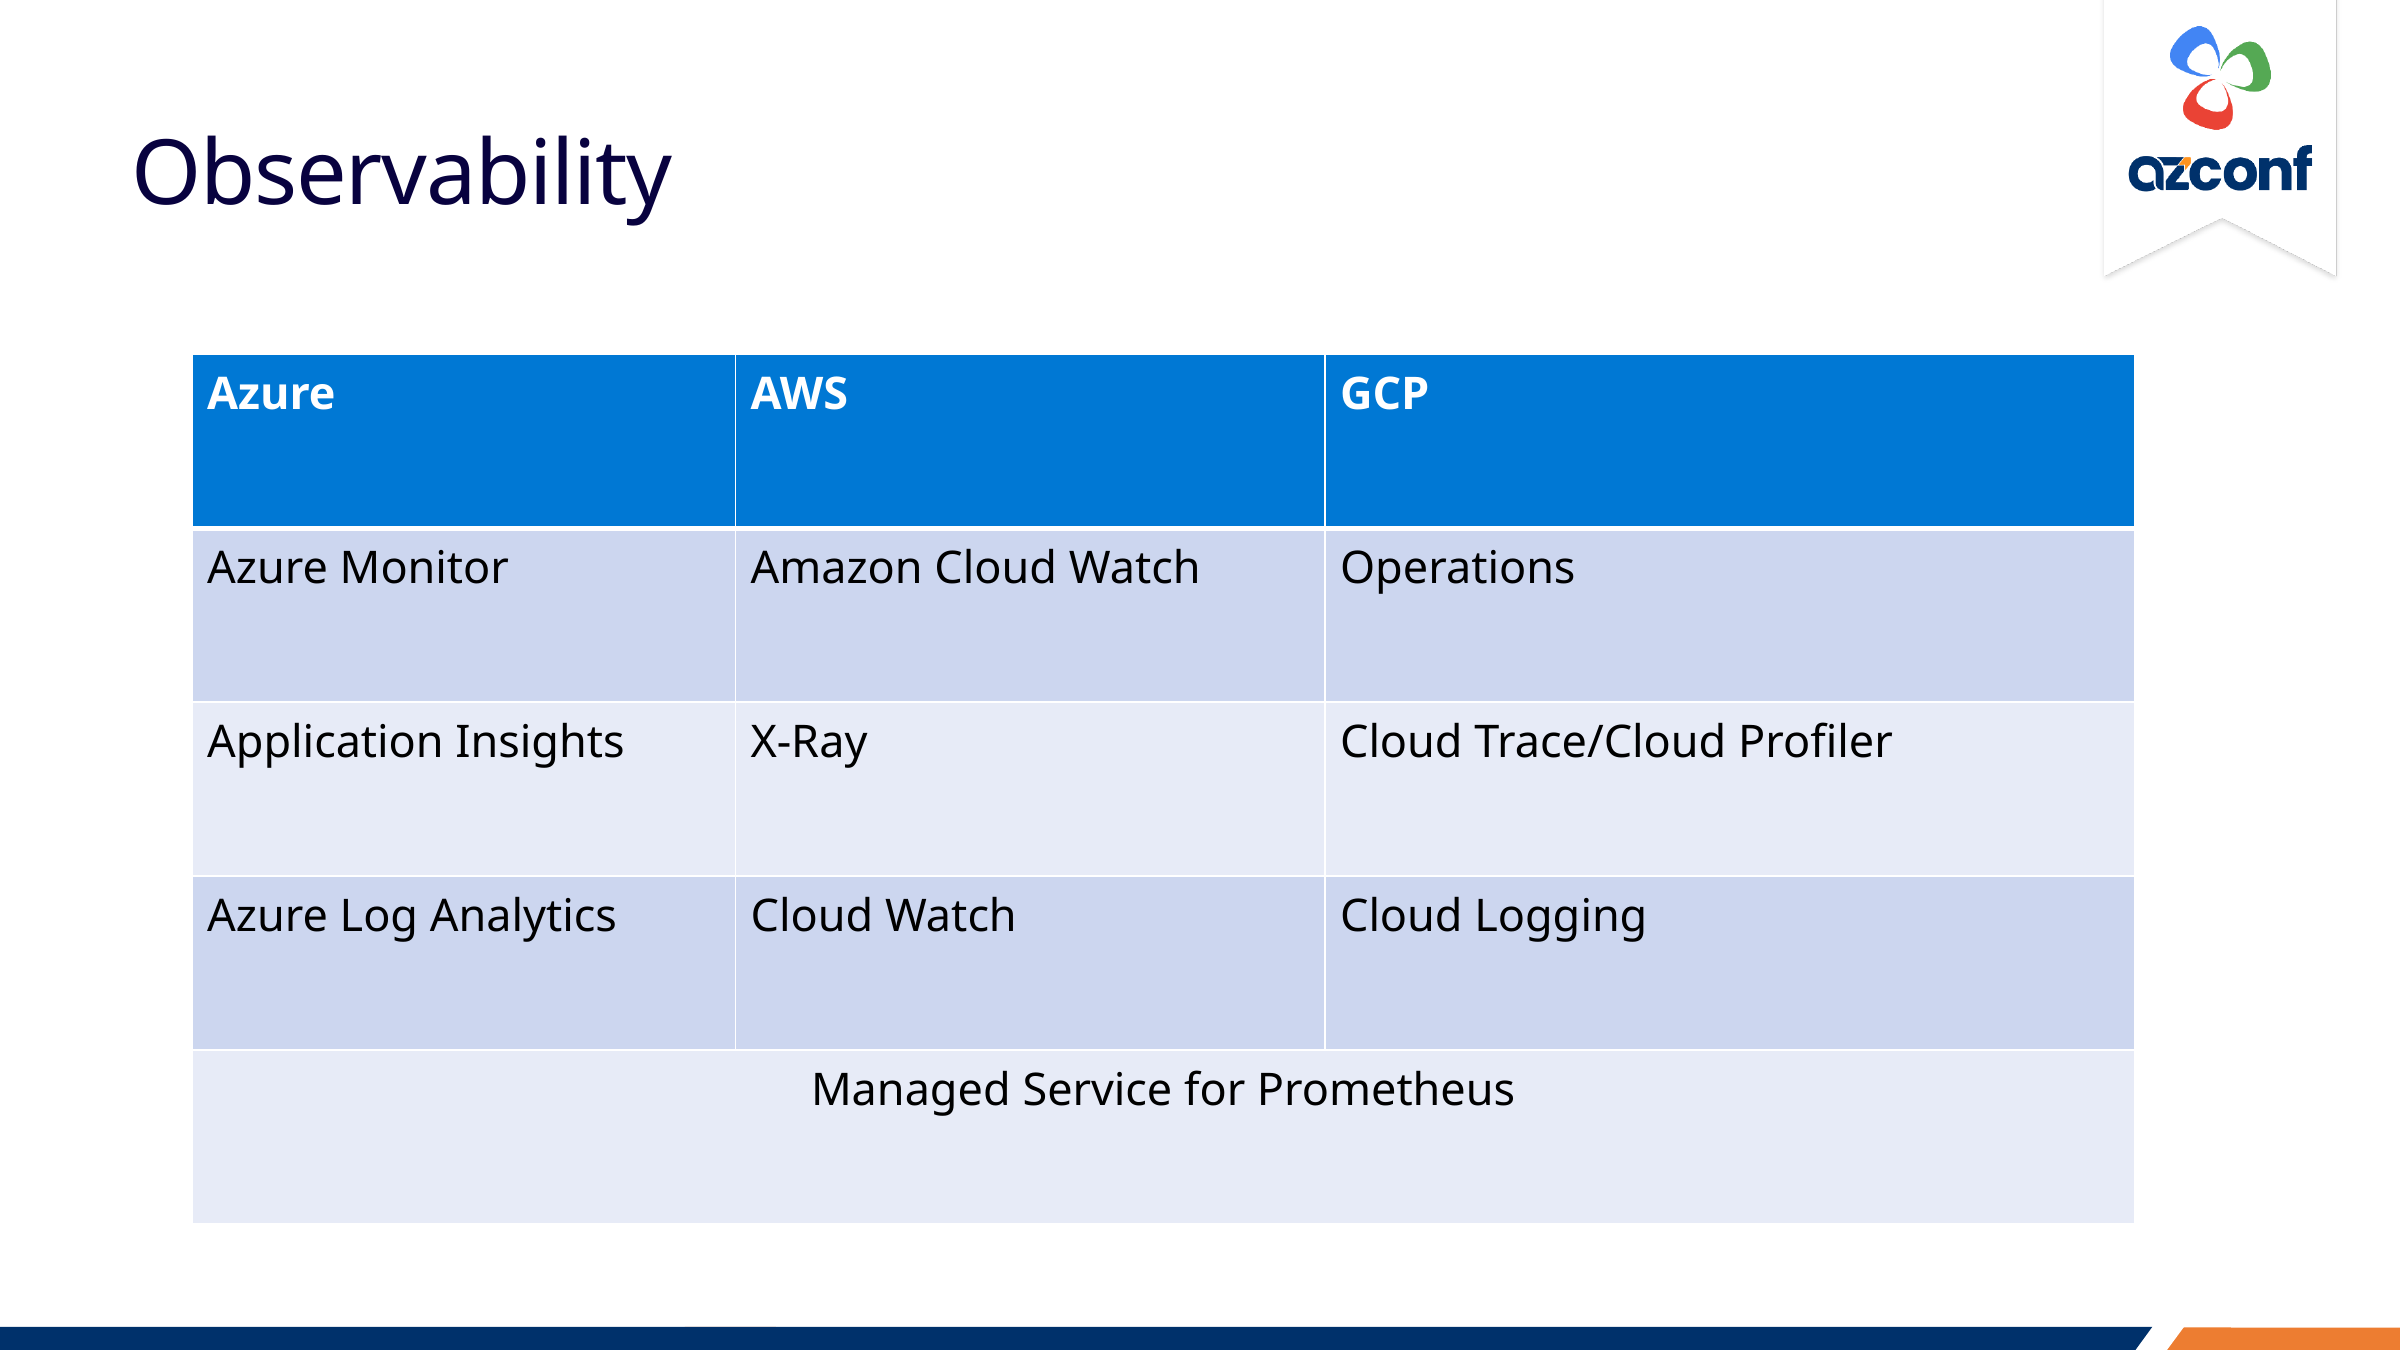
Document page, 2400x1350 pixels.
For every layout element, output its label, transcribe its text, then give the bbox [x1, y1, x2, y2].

table_cell Cloud Watch [736, 877, 1324, 1049]
table_cell X-Ray [736, 703, 1324, 875]
picture [2095, 0, 2345, 288]
table_cell Amazon Cloud Watch [736, 531, 1324, 701]
table_header GCP [1326, 355, 2134, 526]
table_cell Application Insights [193, 703, 735, 875]
table_cell Cloud Logging [1326, 877, 2134, 1049]
table_cell Azure Monitor [193, 531, 735, 701]
table_header Azure [193, 355, 735, 526]
table_cell Azure Log Analytics [193, 877, 735, 1049]
title Observability [131, 125, 1462, 224]
table_cell Managed Service for Prometheus [193, 1051, 2134, 1223]
table_cell Operations [1326, 531, 2134, 701]
table_cell Cloud Trace/Cloud Profiler [1326, 703, 2134, 875]
table_header AWS [736, 355, 1324, 526]
